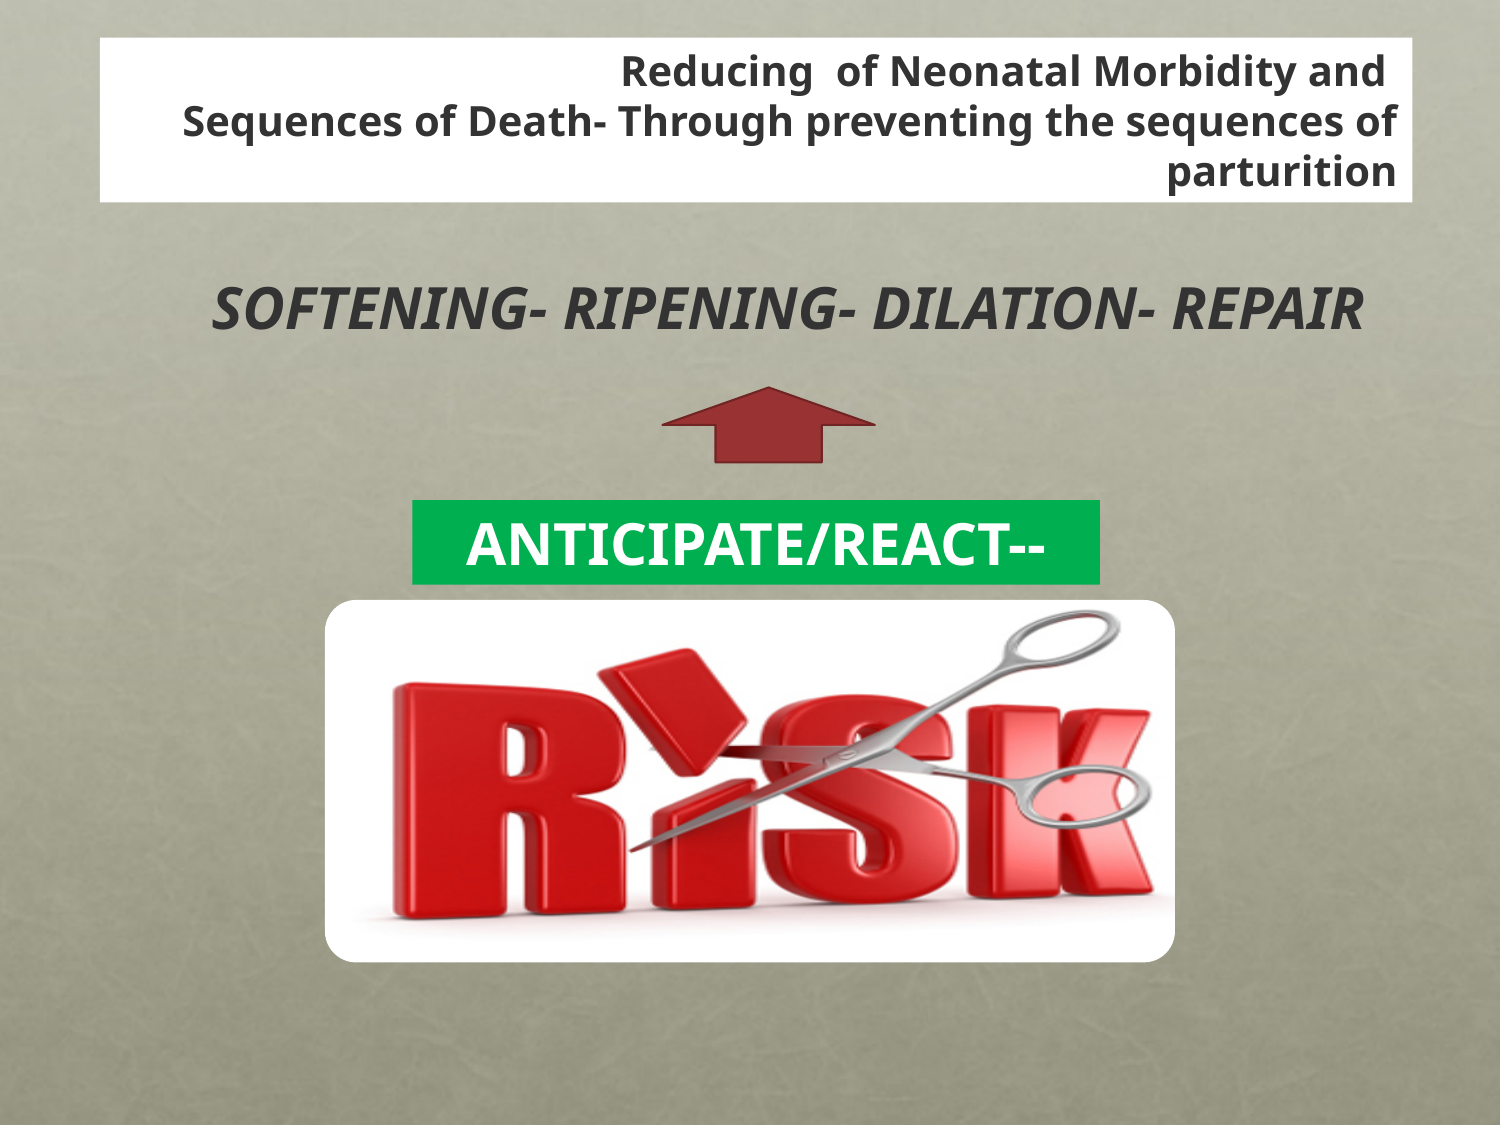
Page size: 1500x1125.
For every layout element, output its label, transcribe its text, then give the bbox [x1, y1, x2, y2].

text_box Reducing of Neonatal Morbidity and Sequences of Death- Through preventing the sequences of parturition [99, 37, 1413, 203]
text_box SOFTENING- RIPENING- DILATION- REPAIR [102, 264, 1475, 349]
text_box ANTICIPATE/REACT-- [412, 500, 1100, 585]
text_box [661, 386, 876, 464]
picture [0, 0, 1500, 1125]
